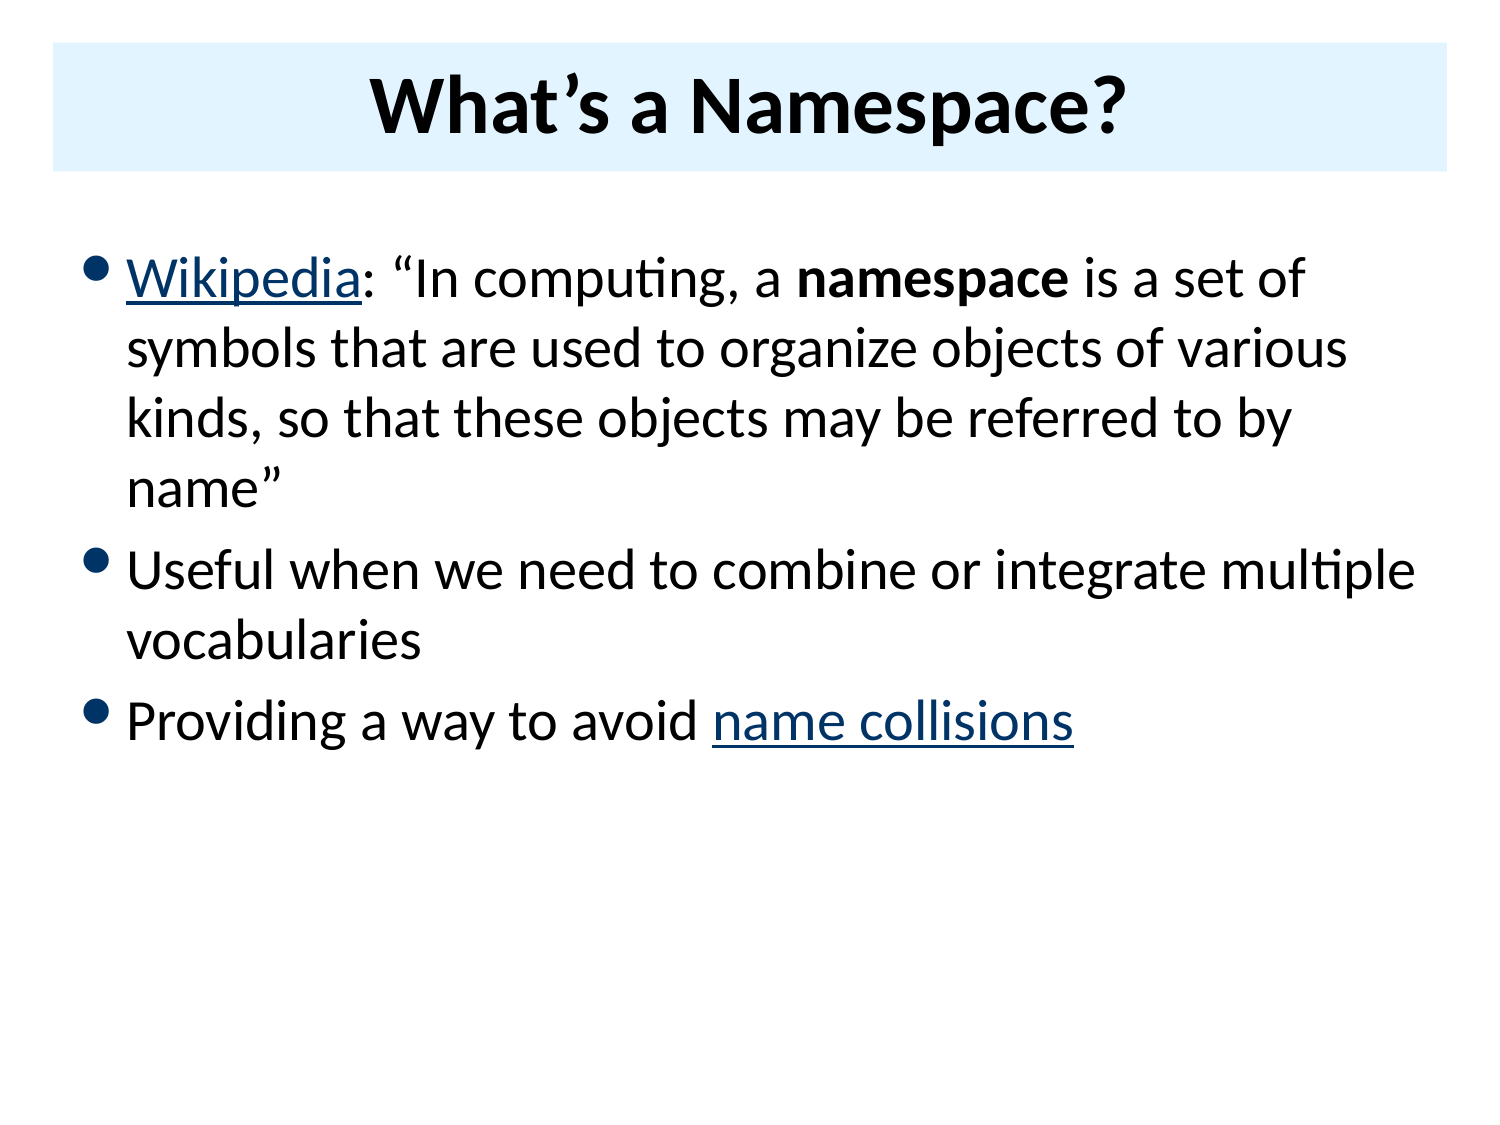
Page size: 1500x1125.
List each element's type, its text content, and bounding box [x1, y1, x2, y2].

title What’s a Namespace? [53, 42, 1447, 172]
list Wikipedia: “In computing, a namespace is a set of symbols that are used to organize objects of various kinds, so that these objects may be referred to by name” Useful when we need to combine or integrate multiple vocabularies Providing a way to avoid name collisions [64, 231, 1436, 1047]
